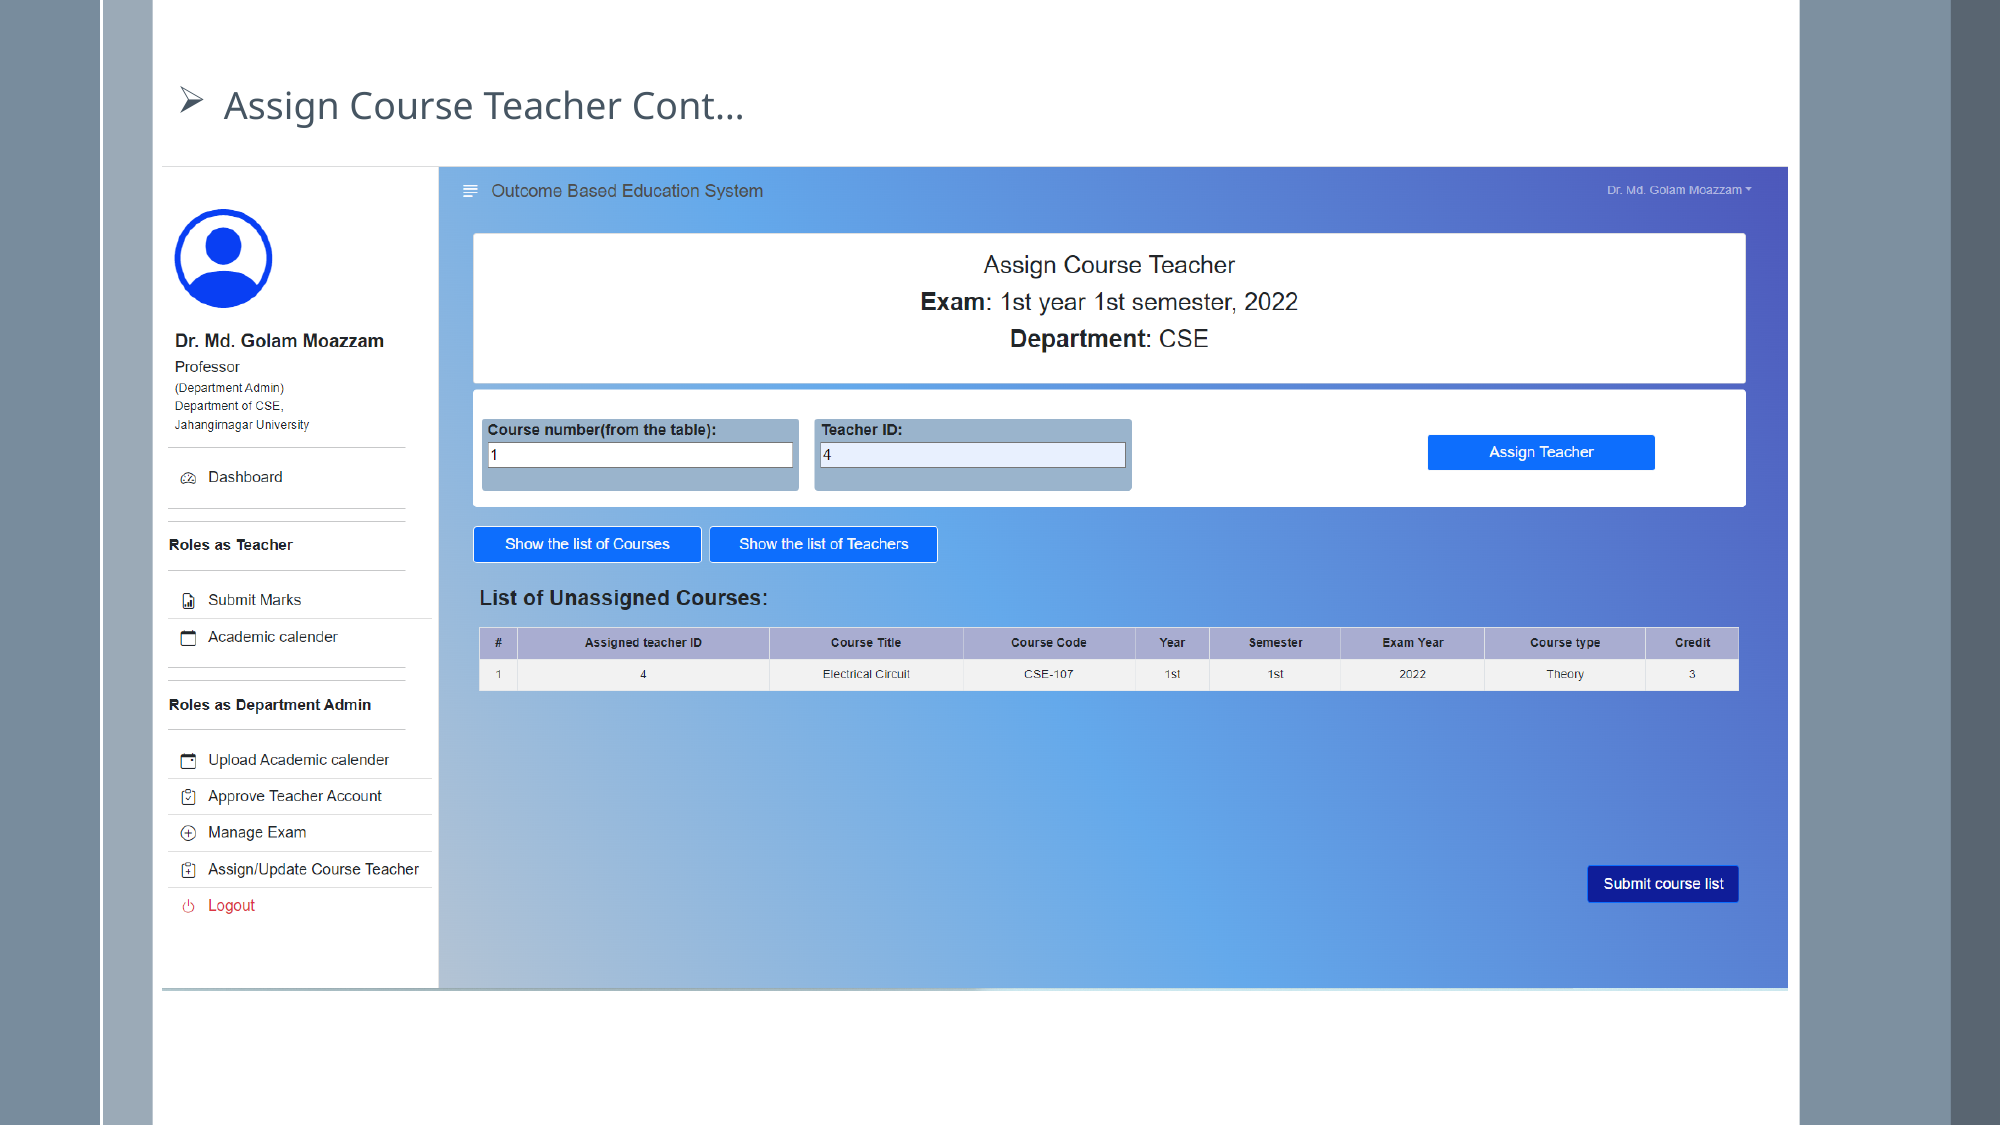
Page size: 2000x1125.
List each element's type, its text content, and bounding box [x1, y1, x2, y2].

text_box Assign Course Teacher Cont… [162, 74, 938, 135]
picture [162, 162, 1788, 991]
